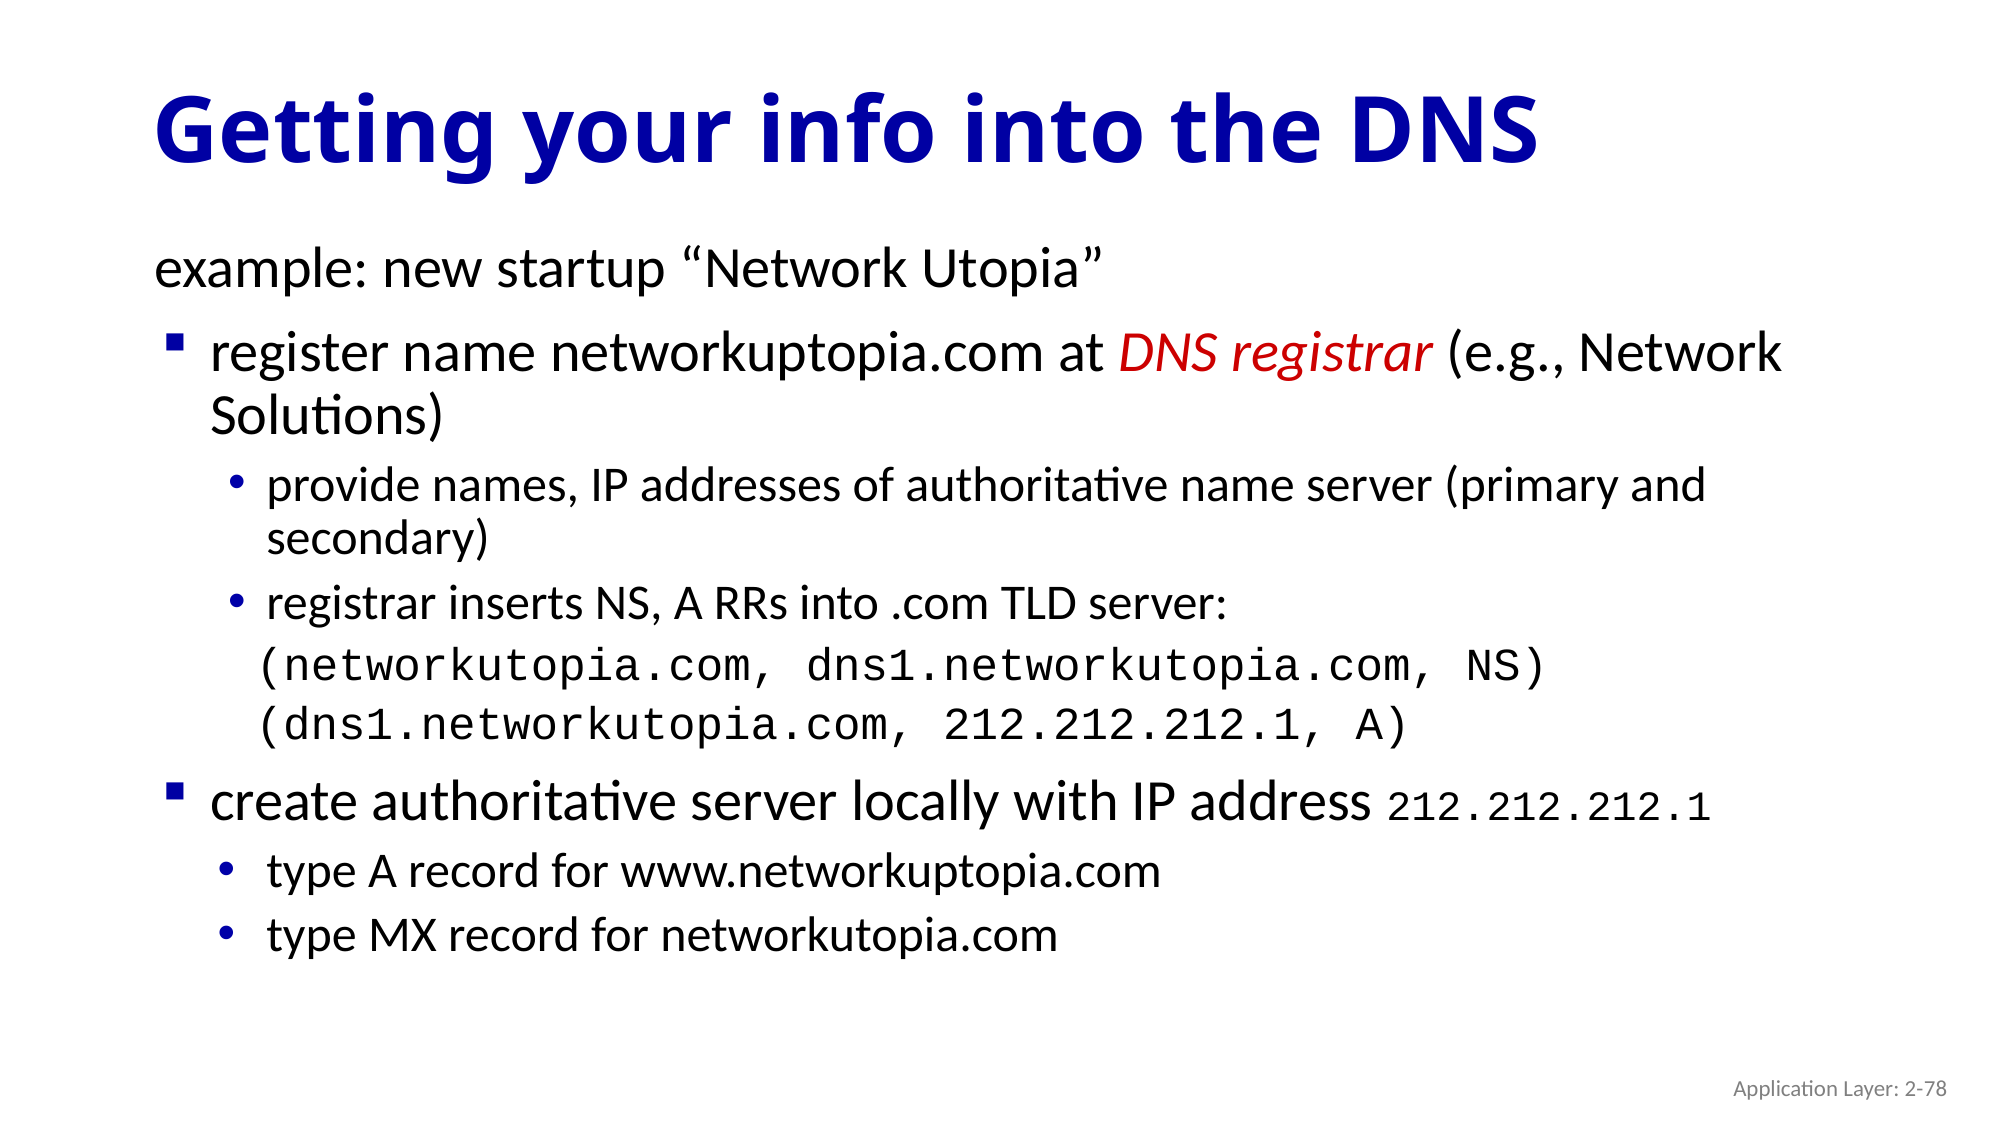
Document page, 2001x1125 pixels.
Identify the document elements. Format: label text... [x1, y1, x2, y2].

text_box example: new startup “Network Utopia” register name networkuptopia.com at DNS registrar (e.g., Network Solutions) provide names, IP addresses of authoritative name server (primary and secondary) registrar inserts NS, A RRs into .com TLD server: (networkutopia.com, dns1.networkutopia.com, NS) (dns1.networkutopia.com, 212.212.212.1, A) create authoritative server locally with IP address 212.212.212.1 type A record for www.networkuptopia.com type MX record for networkutopia.com [137, 230, 1820, 993]
slide_number Application Layer: 2-78 [1512, 1056, 1963, 1117]
title Getting your info into the DNS [137, 59, 1863, 207]
